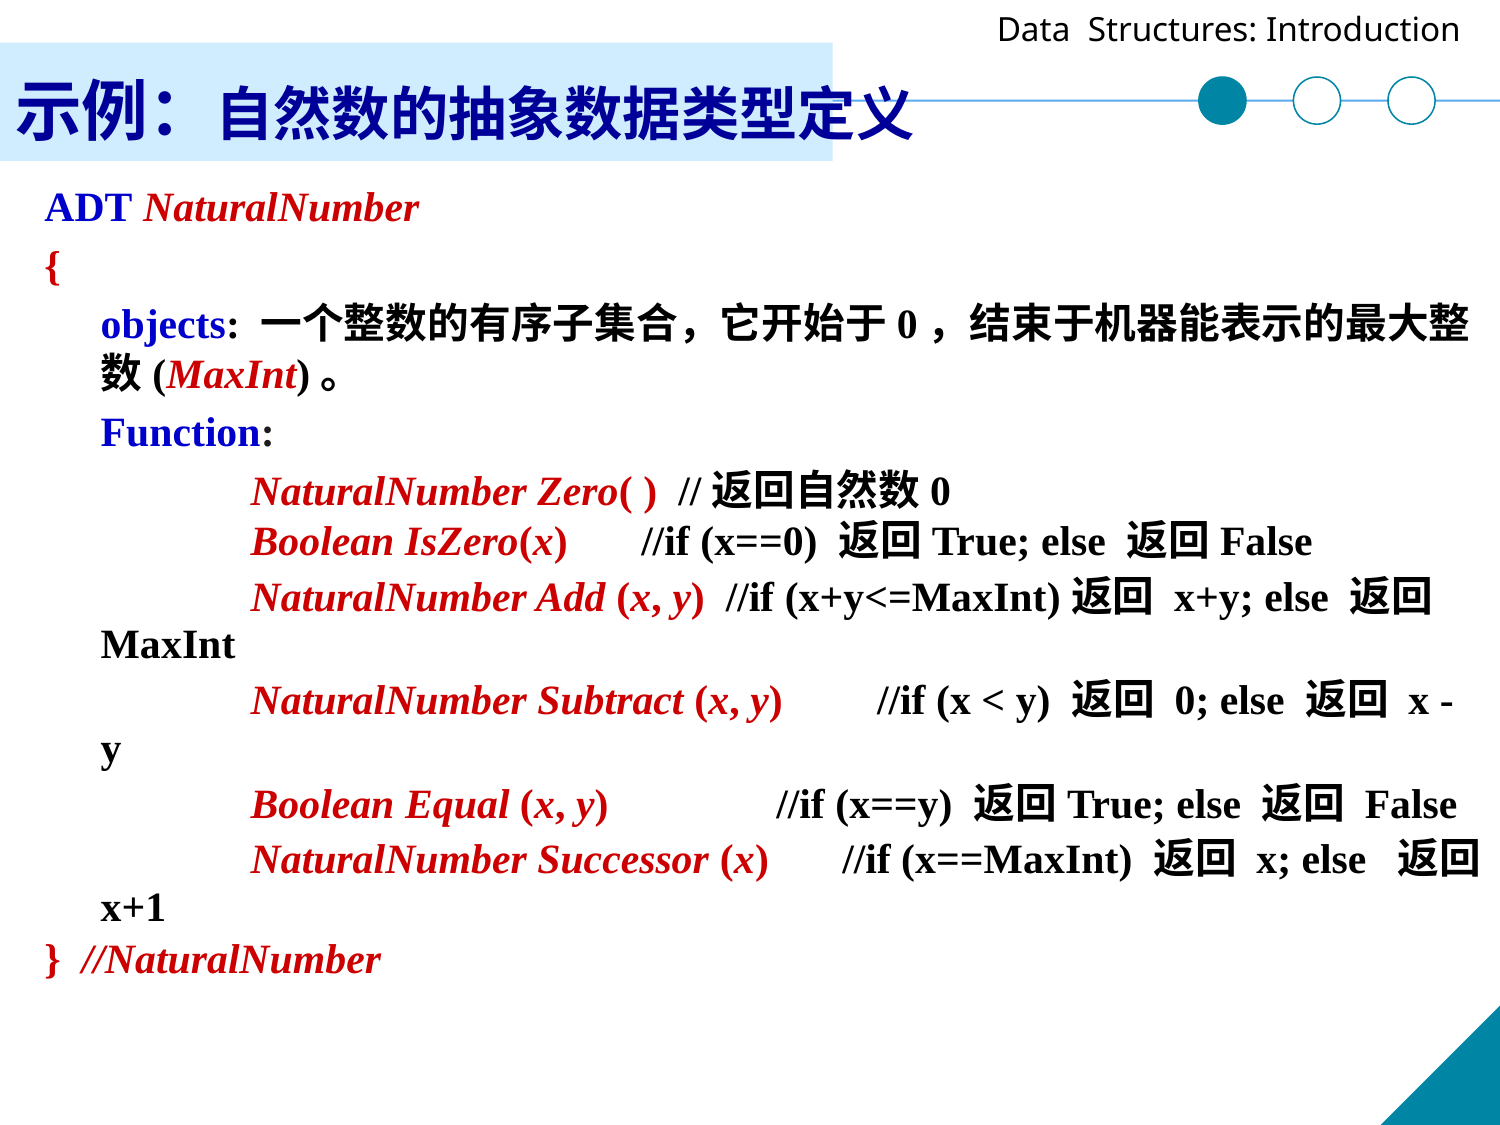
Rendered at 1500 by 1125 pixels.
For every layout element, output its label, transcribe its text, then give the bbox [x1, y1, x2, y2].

title 示例：自然数的抽象数据类型定义 [0, 56, 1050, 157]
list ADT NaturalNumber { objects: 一个整数的有序子集合，它开始于0，结束于机器能表示的最大整数(MaxInt)。 Function: NaturalNumber Zero( ) //返回自然数0 Boolean IsZero(x) //if (x==0) 返回True; else 返回False NaturalNumber Add (x, y) //if (x+y<=MaxInt)返回 x+y; else 返回MaxInt NaturalNumber Subtract (x, y) //if (x < y) 返回 0; else 返回 x - y Boolean Equal (x, y) //if (x==y) 返回True; else 返回 False NaturalNumber Successor (x) //if (x==MaxInt) 返回 x; else 返回 x+1 } //NaturalNumber [29, 172, 1500, 1125]
text_box [1198, 77, 1247, 125]
text_box [1387, 77, 1436, 125]
text_box [1293, 77, 1341, 125]
